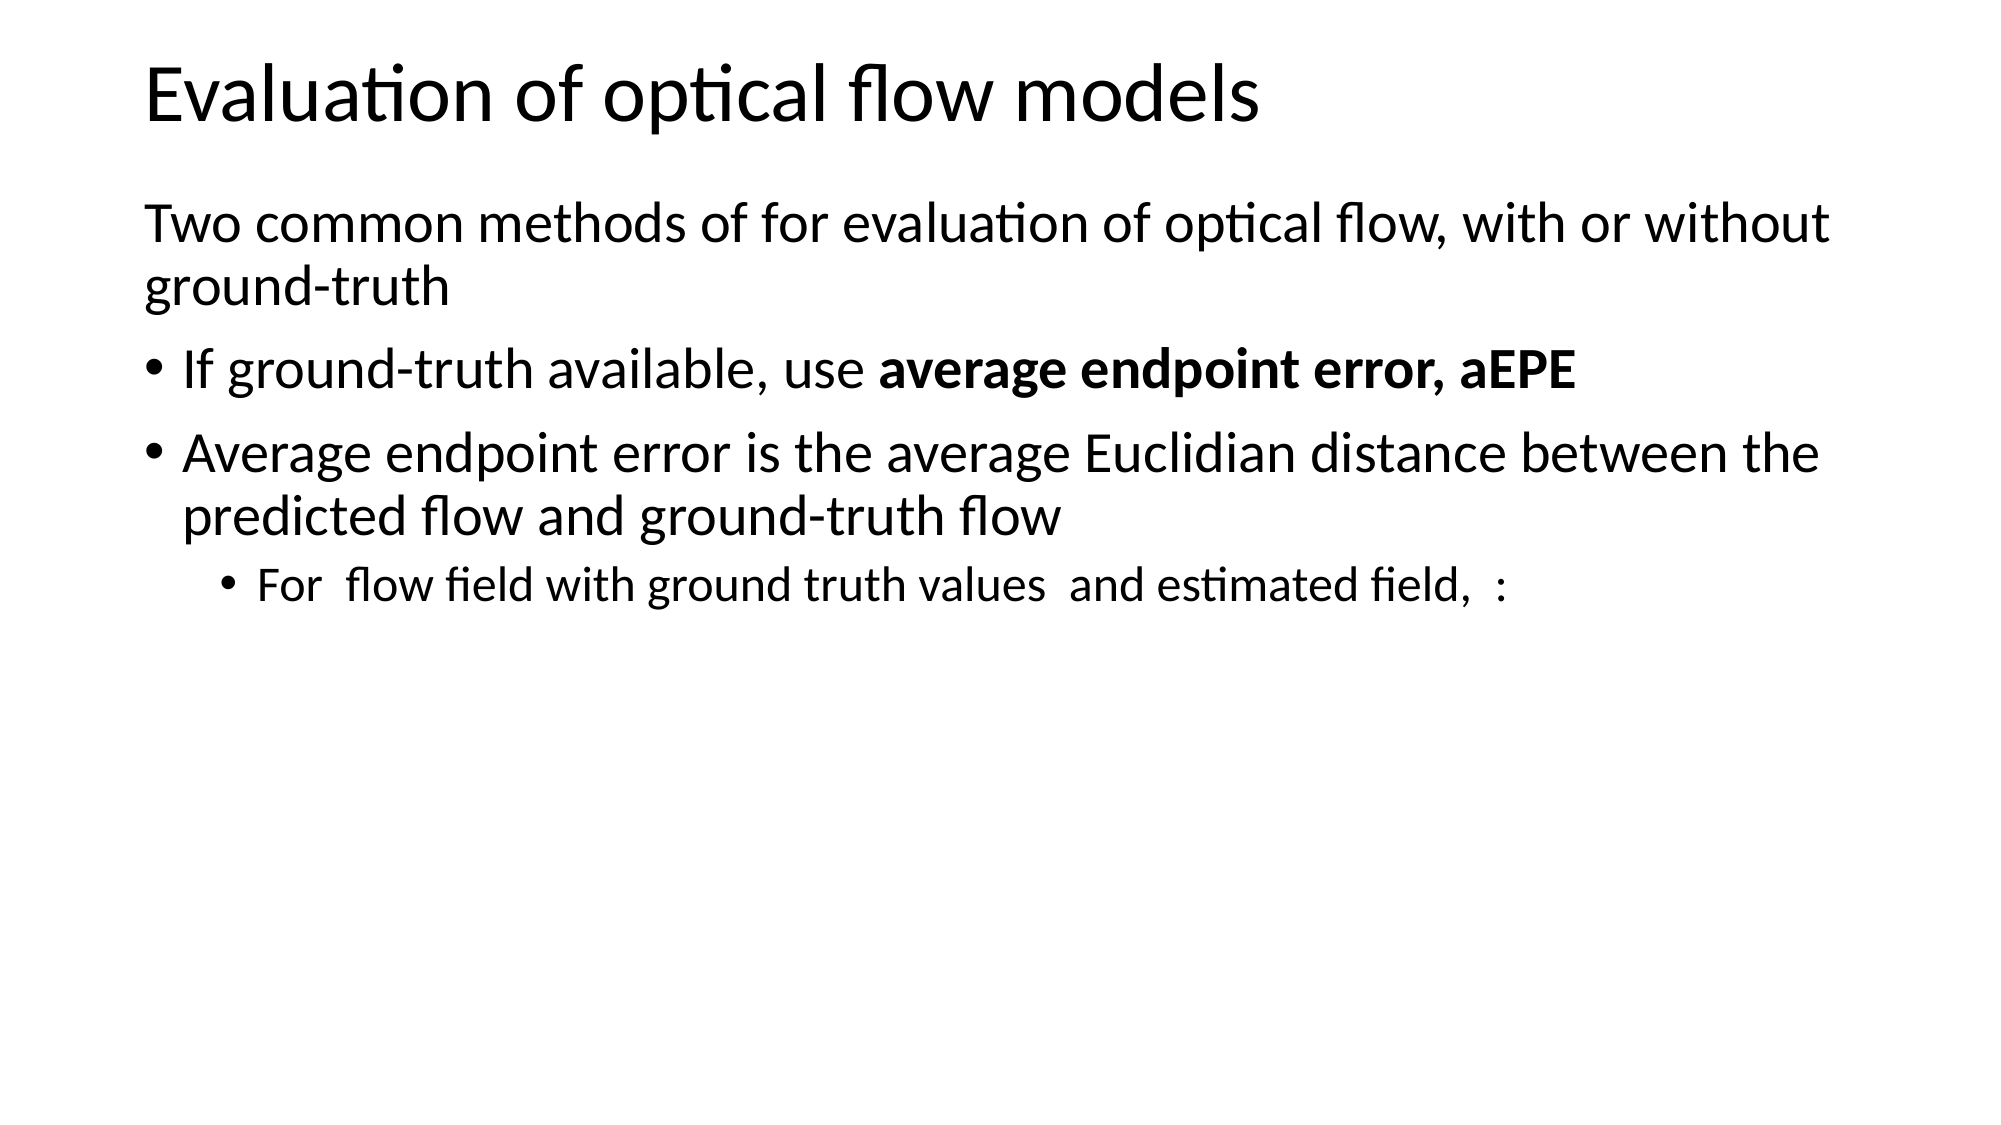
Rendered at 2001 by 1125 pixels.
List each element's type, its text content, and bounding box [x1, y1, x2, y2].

title Evaluation of optical flow models [129, 22, 1855, 166]
